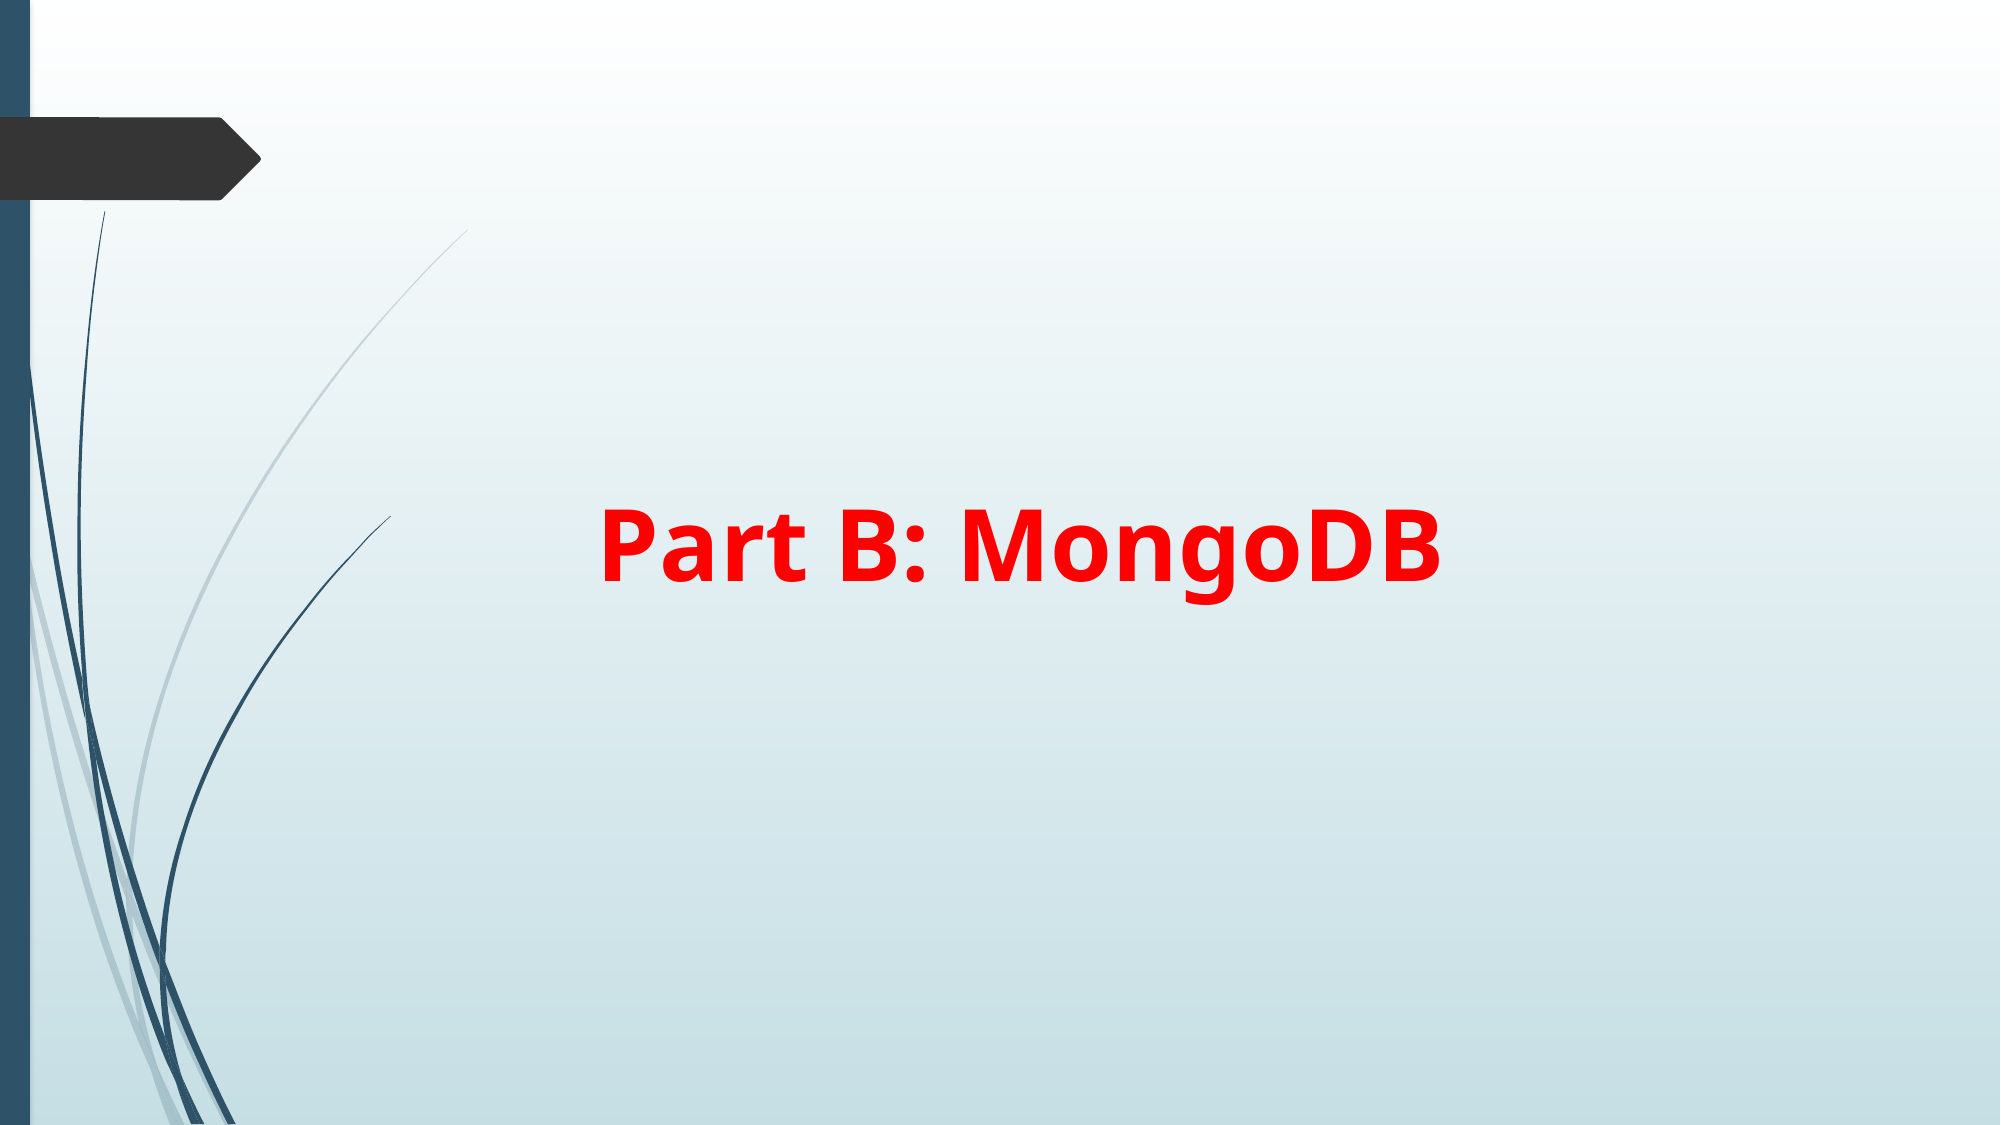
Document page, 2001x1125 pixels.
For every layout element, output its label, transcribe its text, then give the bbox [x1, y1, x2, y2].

title Part B: MongoDB [236, 473, 1806, 652]
